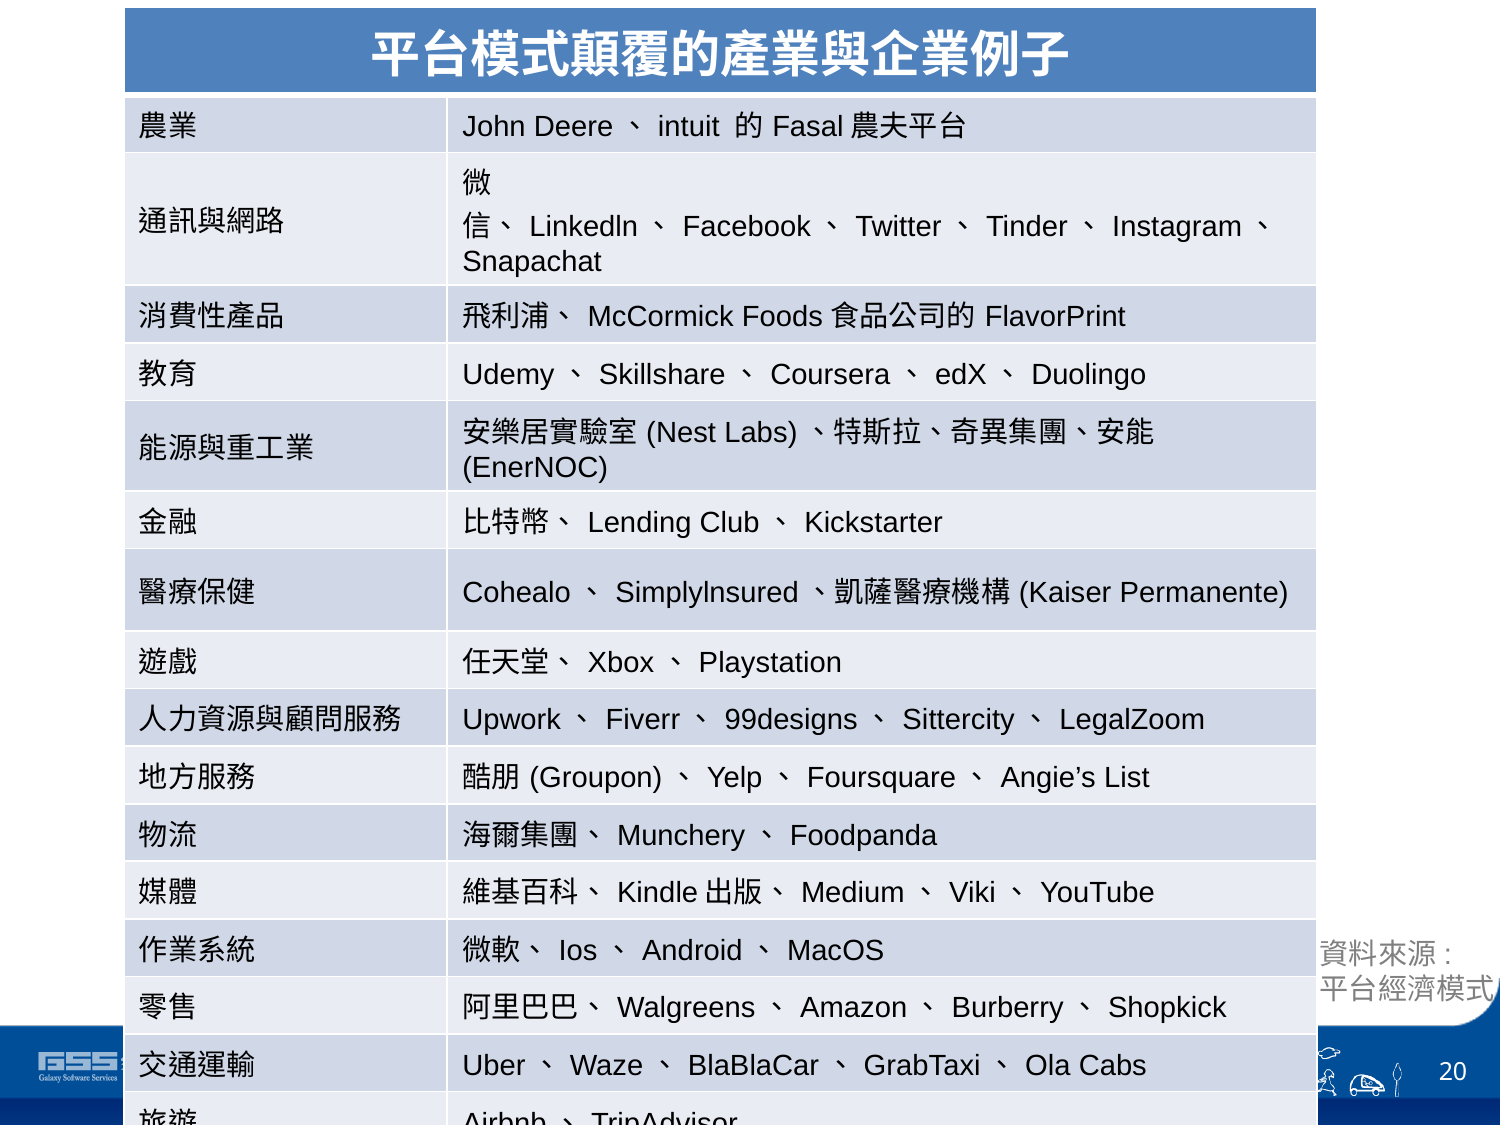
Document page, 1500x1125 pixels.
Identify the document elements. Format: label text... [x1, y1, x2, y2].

table_cell 遊戲 [125, 632, 446, 688]
table_cell 農業 [125, 98, 446, 152]
table_cell 能源與重工業 [125, 401, 446, 490]
table_cell 消費性產品 [125, 286, 446, 342]
table_cell Airbnb、TripAdvisor [448, 1092, 1316, 1125]
table_cell 人力資源與顧問服務 [125, 689, 446, 745]
slide_number 20 [1318, 1042, 1483, 1103]
table_cell 微信、Linkedln、Facebook、Twitter、Tinder、Instagram、Snapachat [448, 153, 1316, 284]
table_cell Upwork、Fiverr、99designs、Sittercity、LegalZoom [448, 689, 1316, 745]
table_cell 酷朋(Groupon)、Yelp、Foursquare、Angie’s List [448, 747, 1316, 803]
picture [0, 978, 123, 1125]
table_cell 金融 [125, 492, 446, 548]
table_cell Cohealo、Simplylnsured、凱薩醫療機構(Kaiser Permanente) [448, 549, 1316, 630]
table_cell 比特幣、Lending Club、Kickstarter [448, 492, 1316, 548]
table_cell 任天堂、Xbox、Playstation [448, 632, 1316, 688]
table_cell 物流 [125, 805, 446, 860]
table_cell 飛利浦、McCormick Foods食品公司的FlavorPrint [448, 286, 1316, 342]
table_cell Udemy、Skillshare、Coursera、edX、Duolingo [448, 344, 1316, 400]
table_cell John Deere、intuit 的Fasal農夫平台 [448, 98, 1316, 152]
table_cell 地方服務 [125, 747, 446, 803]
table_cell 海爾集團、Munchery、Foodpanda [448, 805, 1316, 860]
picture [1318, 1013, 1500, 1125]
table_cell 阿里巴巴、Walgreens、Amazon、Burberry、Shopkick [448, 977, 1316, 1033]
table_cell 教育 [125, 344, 446, 400]
table_cell 安樂居實驗室(Nest Labs)、特斯拉、奇異集團、安能(EnerNOC) [448, 401, 1316, 490]
table_cell 微軟、Ios、Android、MacOS [448, 920, 1316, 976]
table_header 平台模式顛覆的產業與企業例子 [125, 8, 1316, 92]
text_box 資料來源: 平台經濟模式 [1305, 928, 1500, 1013]
table_cell 零售 [125, 977, 446, 1033]
table_cell Uber、Waze、BlaBlaCar、GrabTaxi、Ola Cabs [448, 1035, 1316, 1091]
table_cell 醫療保健 [125, 549, 446, 630]
table_cell 交通運輸 [125, 1035, 446, 1091]
table_cell 維基百科、Kindle出版、Medium、Viki、YouTube [448, 862, 1316, 918]
table_cell 通訊與網路 [125, 153, 446, 284]
table_cell 作業系統 [125, 920, 446, 976]
table_cell 旅遊 [125, 1092, 446, 1125]
table_cell 媒體 [125, 862, 446, 918]
